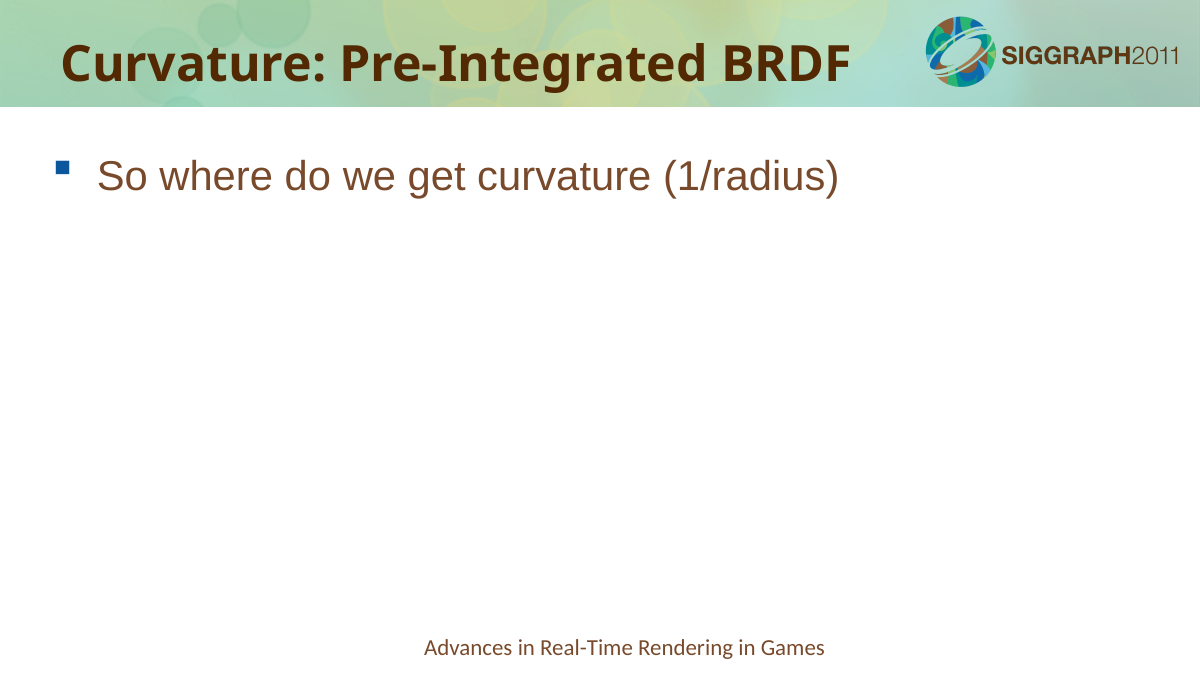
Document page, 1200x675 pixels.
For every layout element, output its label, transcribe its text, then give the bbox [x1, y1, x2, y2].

list So where do we get curvature (1/radius) [39, 137, 1127, 641]
picture [0, 0, 1200, 107]
text_box Curvature: Pre-Integrated BRDF [48, 24, 1090, 97]
